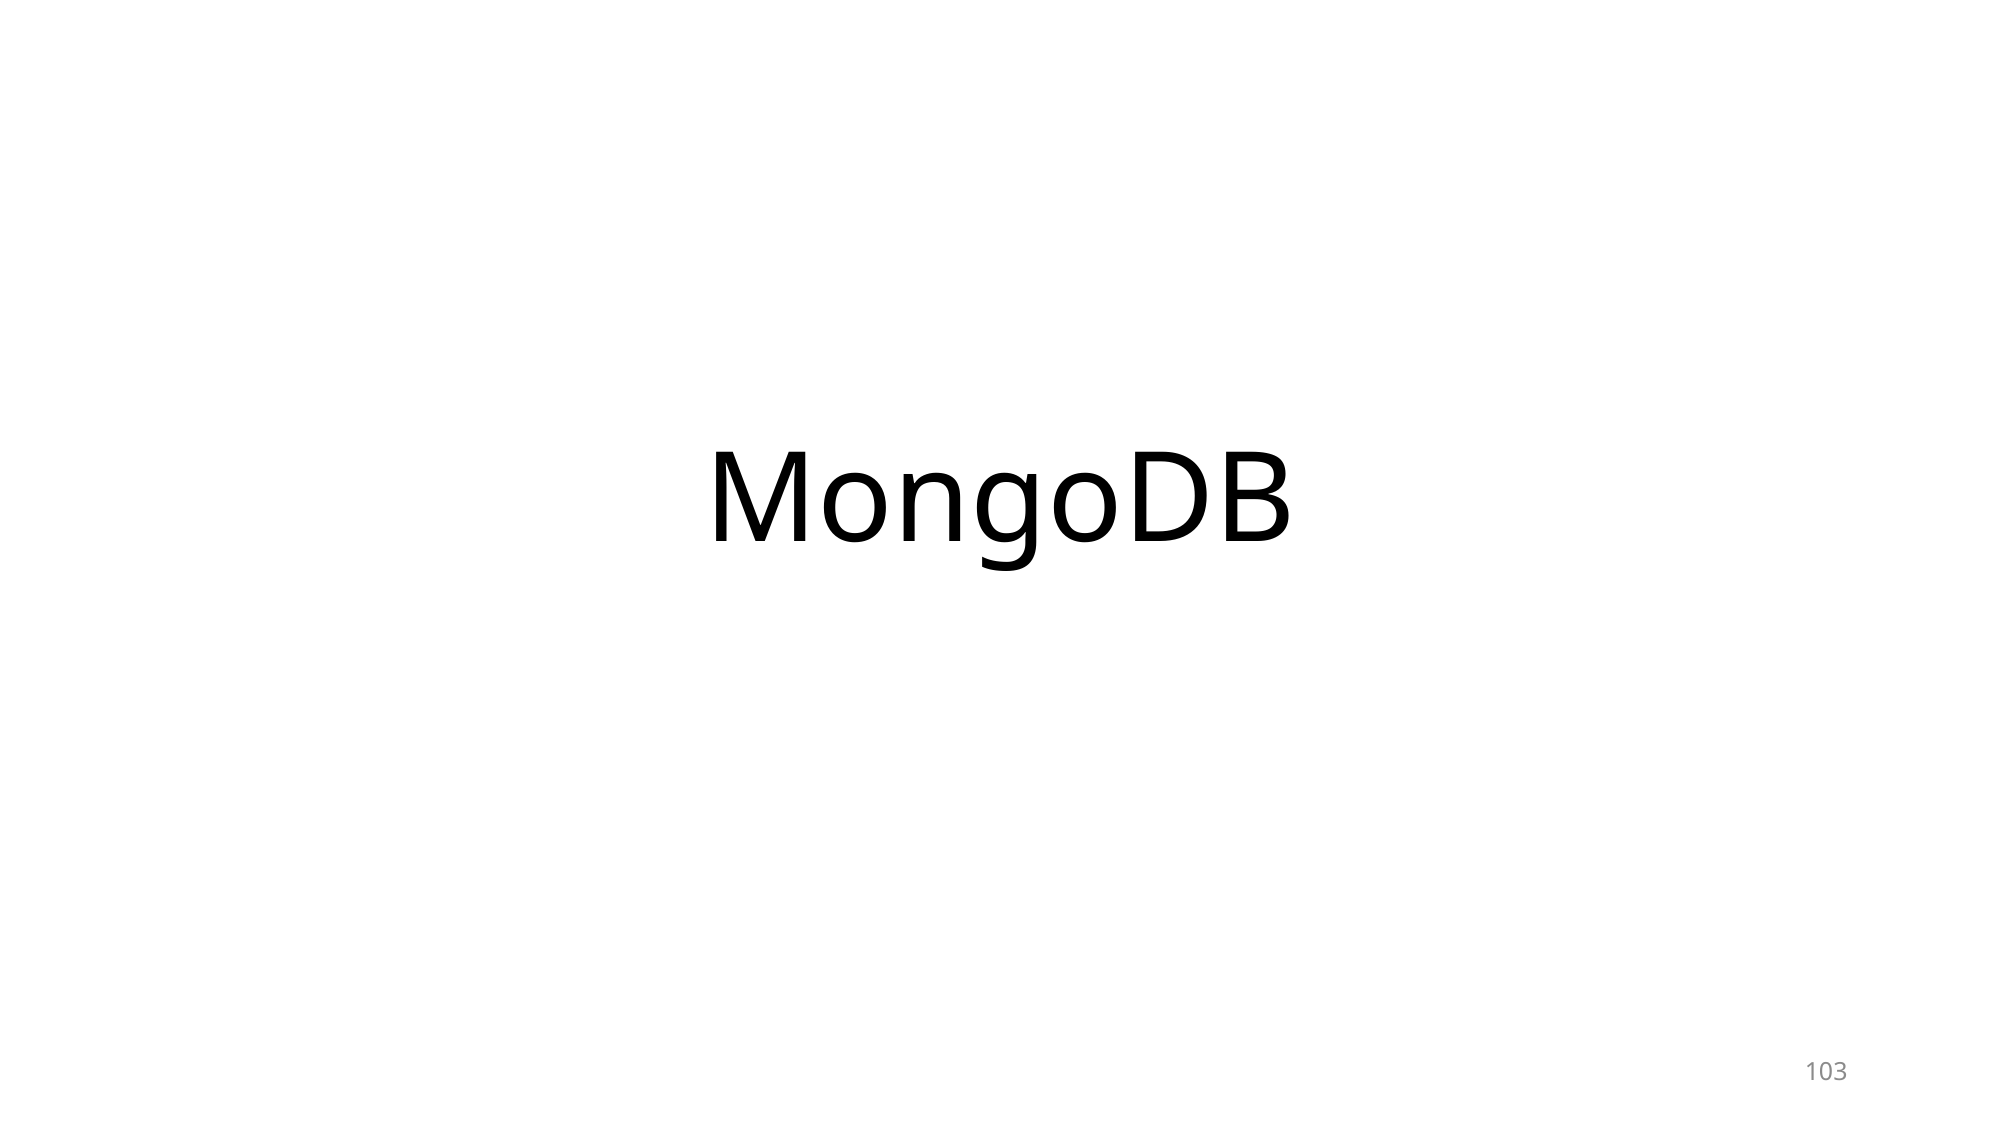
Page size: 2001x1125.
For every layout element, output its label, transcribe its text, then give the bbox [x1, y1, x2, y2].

slide_number 103 [1412, 1042, 1863, 1103]
title MongoDB [249, 184, 1750, 576]
